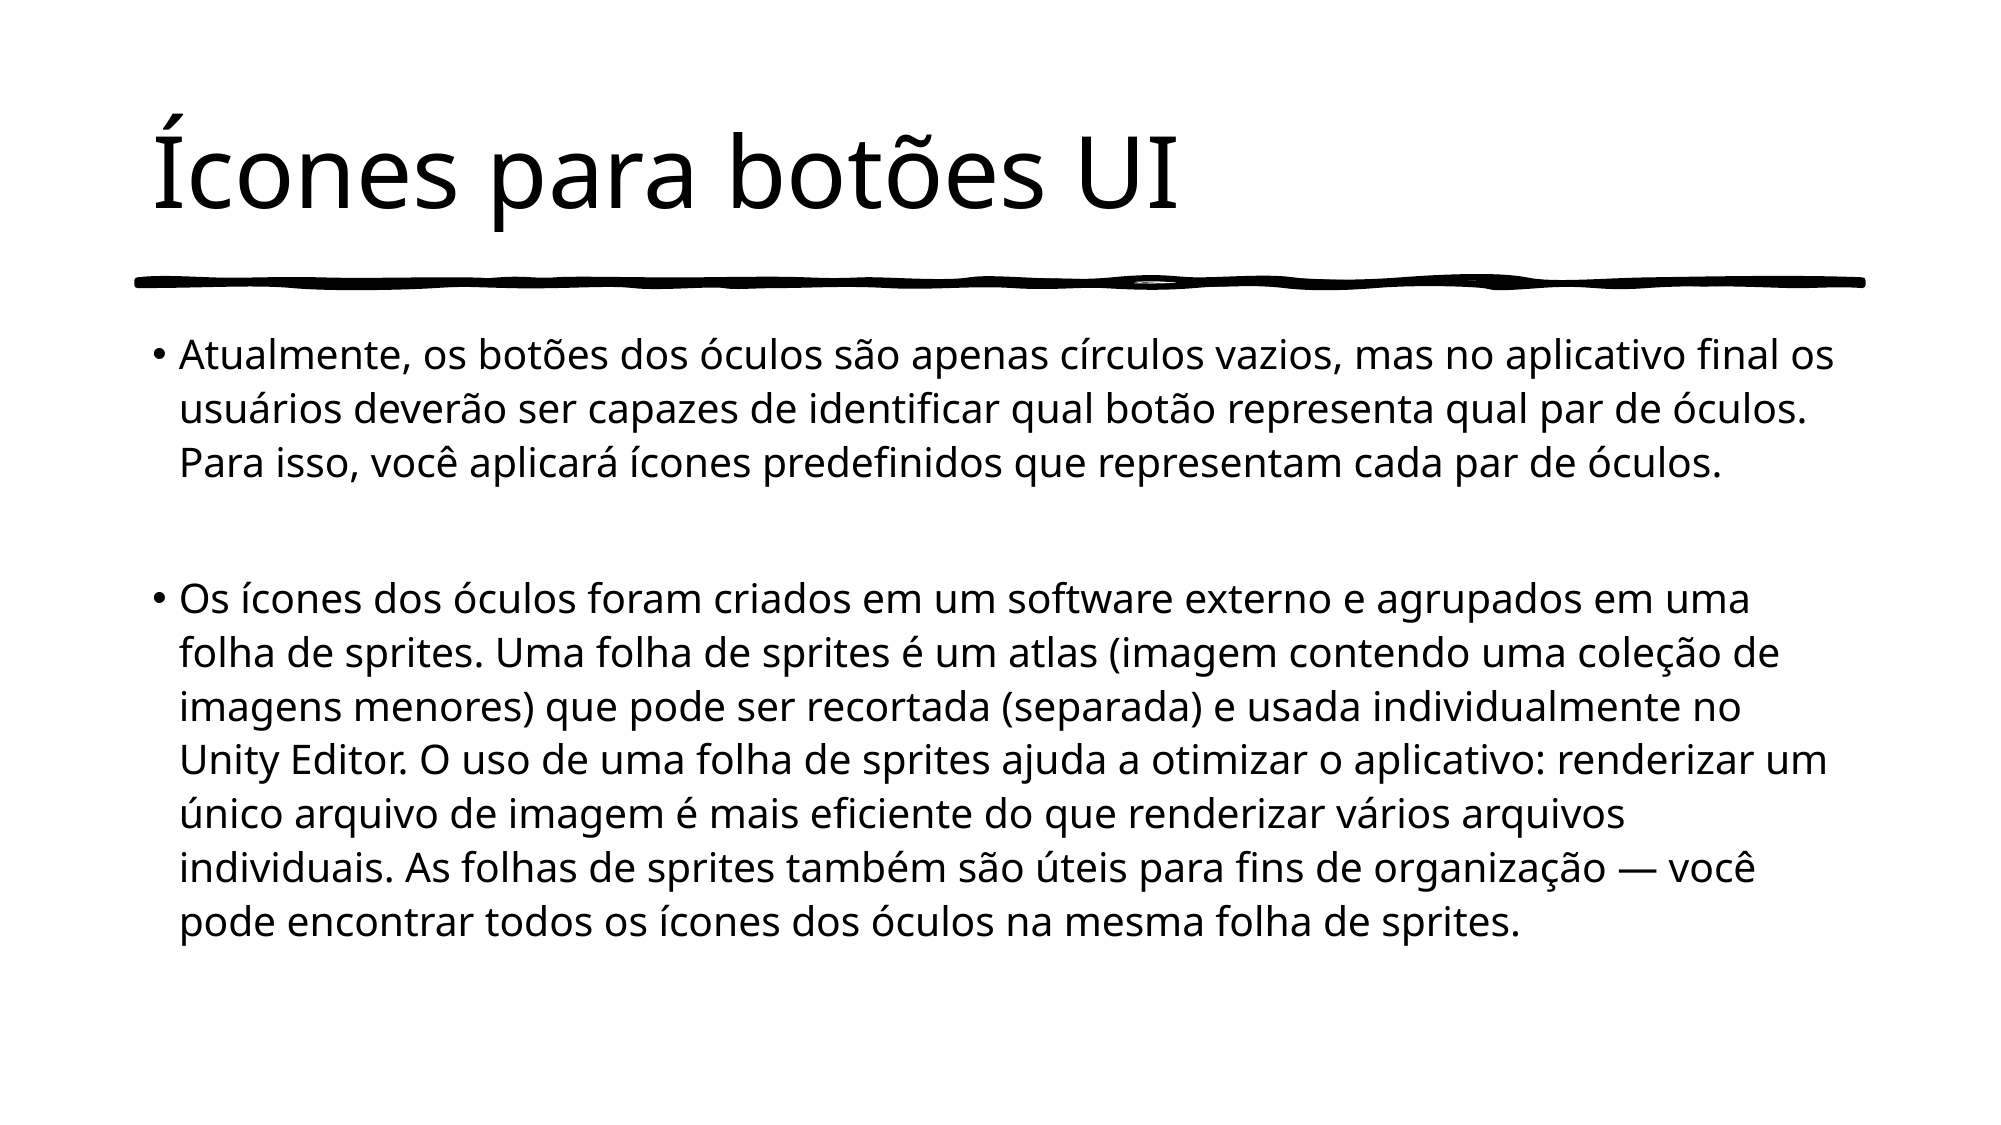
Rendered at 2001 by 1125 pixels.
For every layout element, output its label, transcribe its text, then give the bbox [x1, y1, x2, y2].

title Ícones para botões UI [137, 59, 1863, 278]
list Atualmente, os botões dos óculos são apenas círculos vazios, mas no aplicativo final os usuários deverão ser capazes de identificar qual botão representa qual par de óculos. Para isso, você aplicará ícones predefinidos que representam cada par de óculos. Os ícones dos óculos foram criados em um software externo e agrupados em uma folha de sprites. Uma folha de sprites é um atlas (imagem contendo uma coleção de imagens menores) que pode ser recortada (separada) e usada individualmente no Unity Editor. O uso de uma folha de sprites ajuda a otimizar o aplicativo: renderizar um único arquivo de imagem é mais eficiente do que renderizar vários arquivos individuais. As folhas de sprites também são úteis para fins de organização — você pode encontrar todos os ícones dos óculos na mesma folha de sprites. [137, 316, 1863, 1014]
